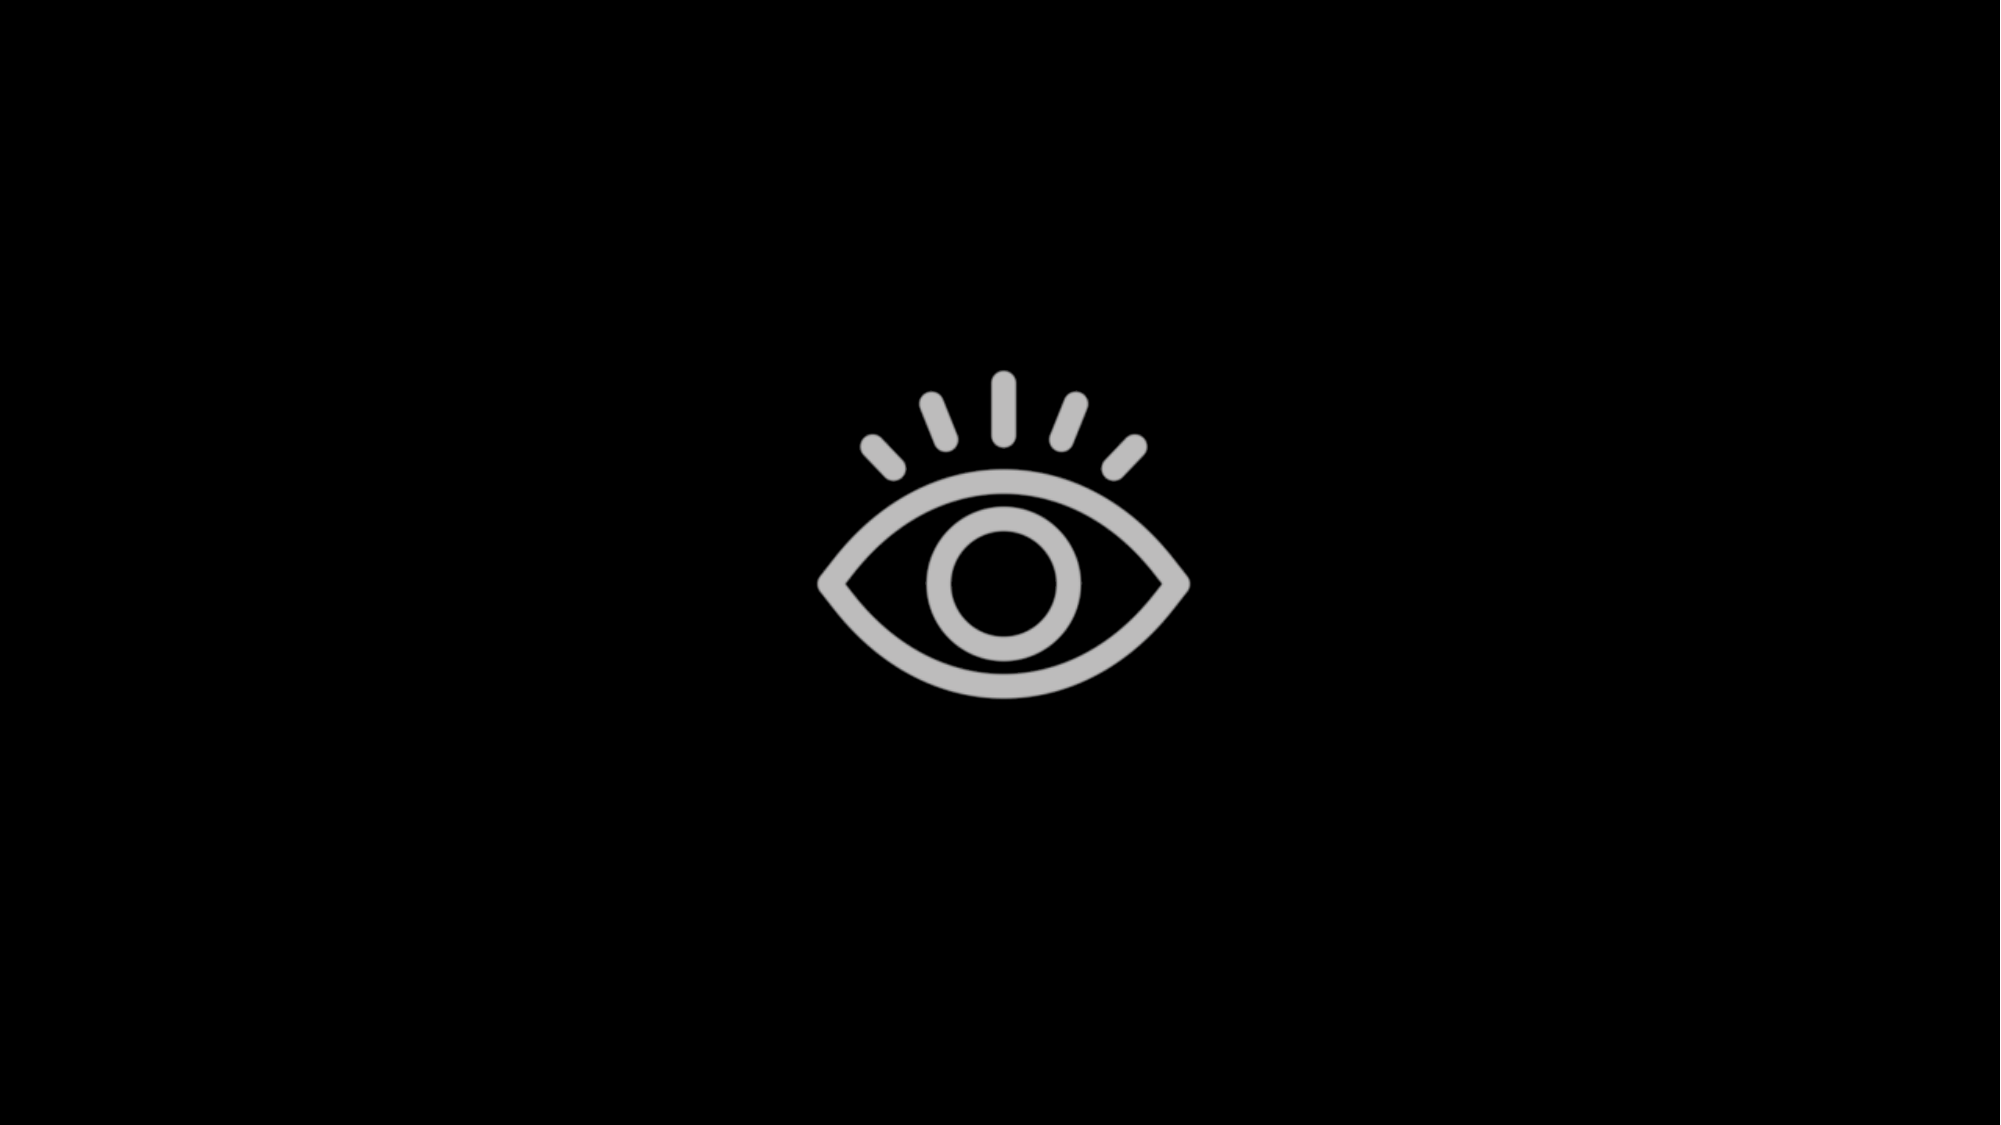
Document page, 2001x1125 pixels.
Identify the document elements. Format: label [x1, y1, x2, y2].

picture [691, 222, 1317, 849]
